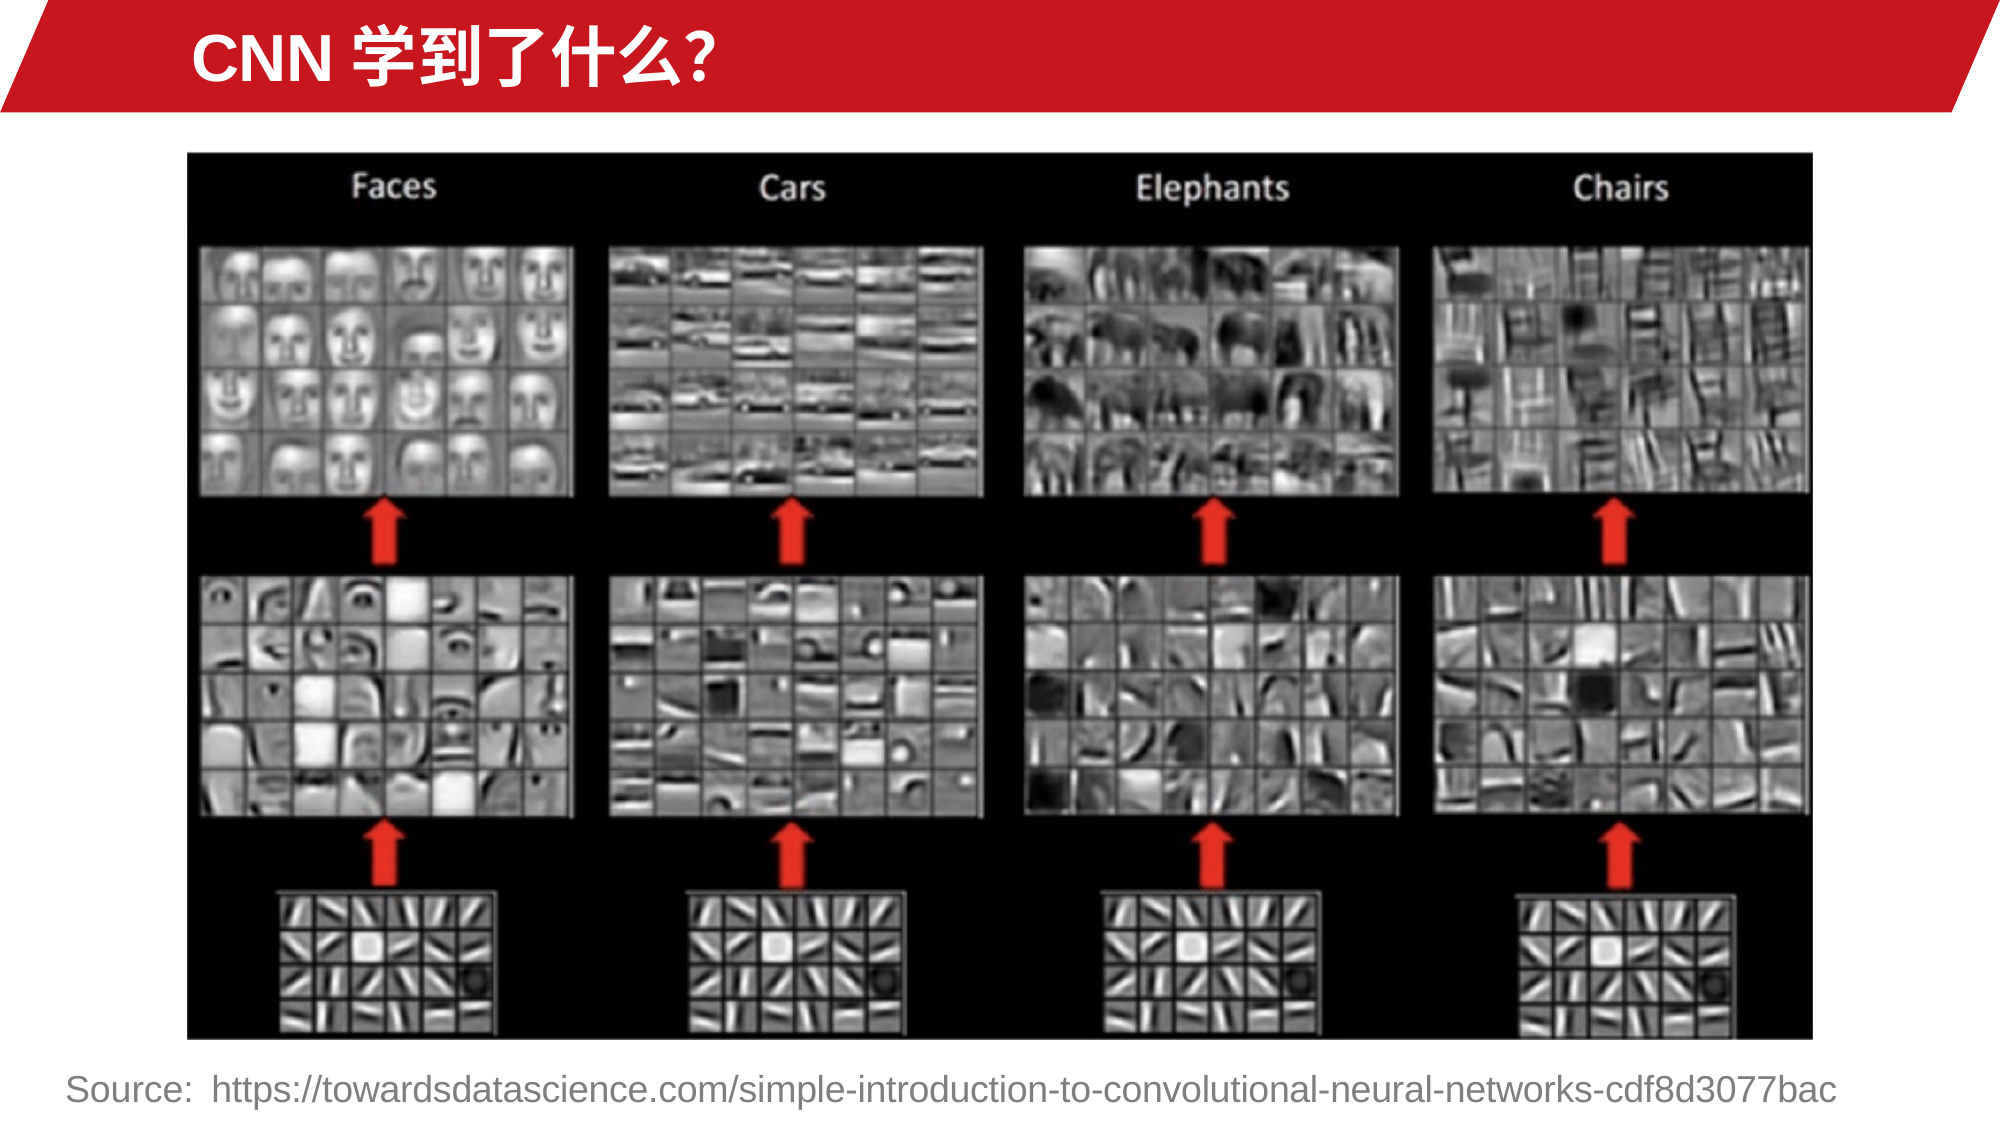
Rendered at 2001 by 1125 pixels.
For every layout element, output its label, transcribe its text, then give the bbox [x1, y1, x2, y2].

picture [186, 151, 1814, 1040]
title CNN学到了什么？ [189, 12, 1549, 150]
text_box Source: https://towardsdatascience.com/simple-introduction-to-convolutional-neural-networks-cdf8d3077bac [62, 1066, 1859, 1111]
